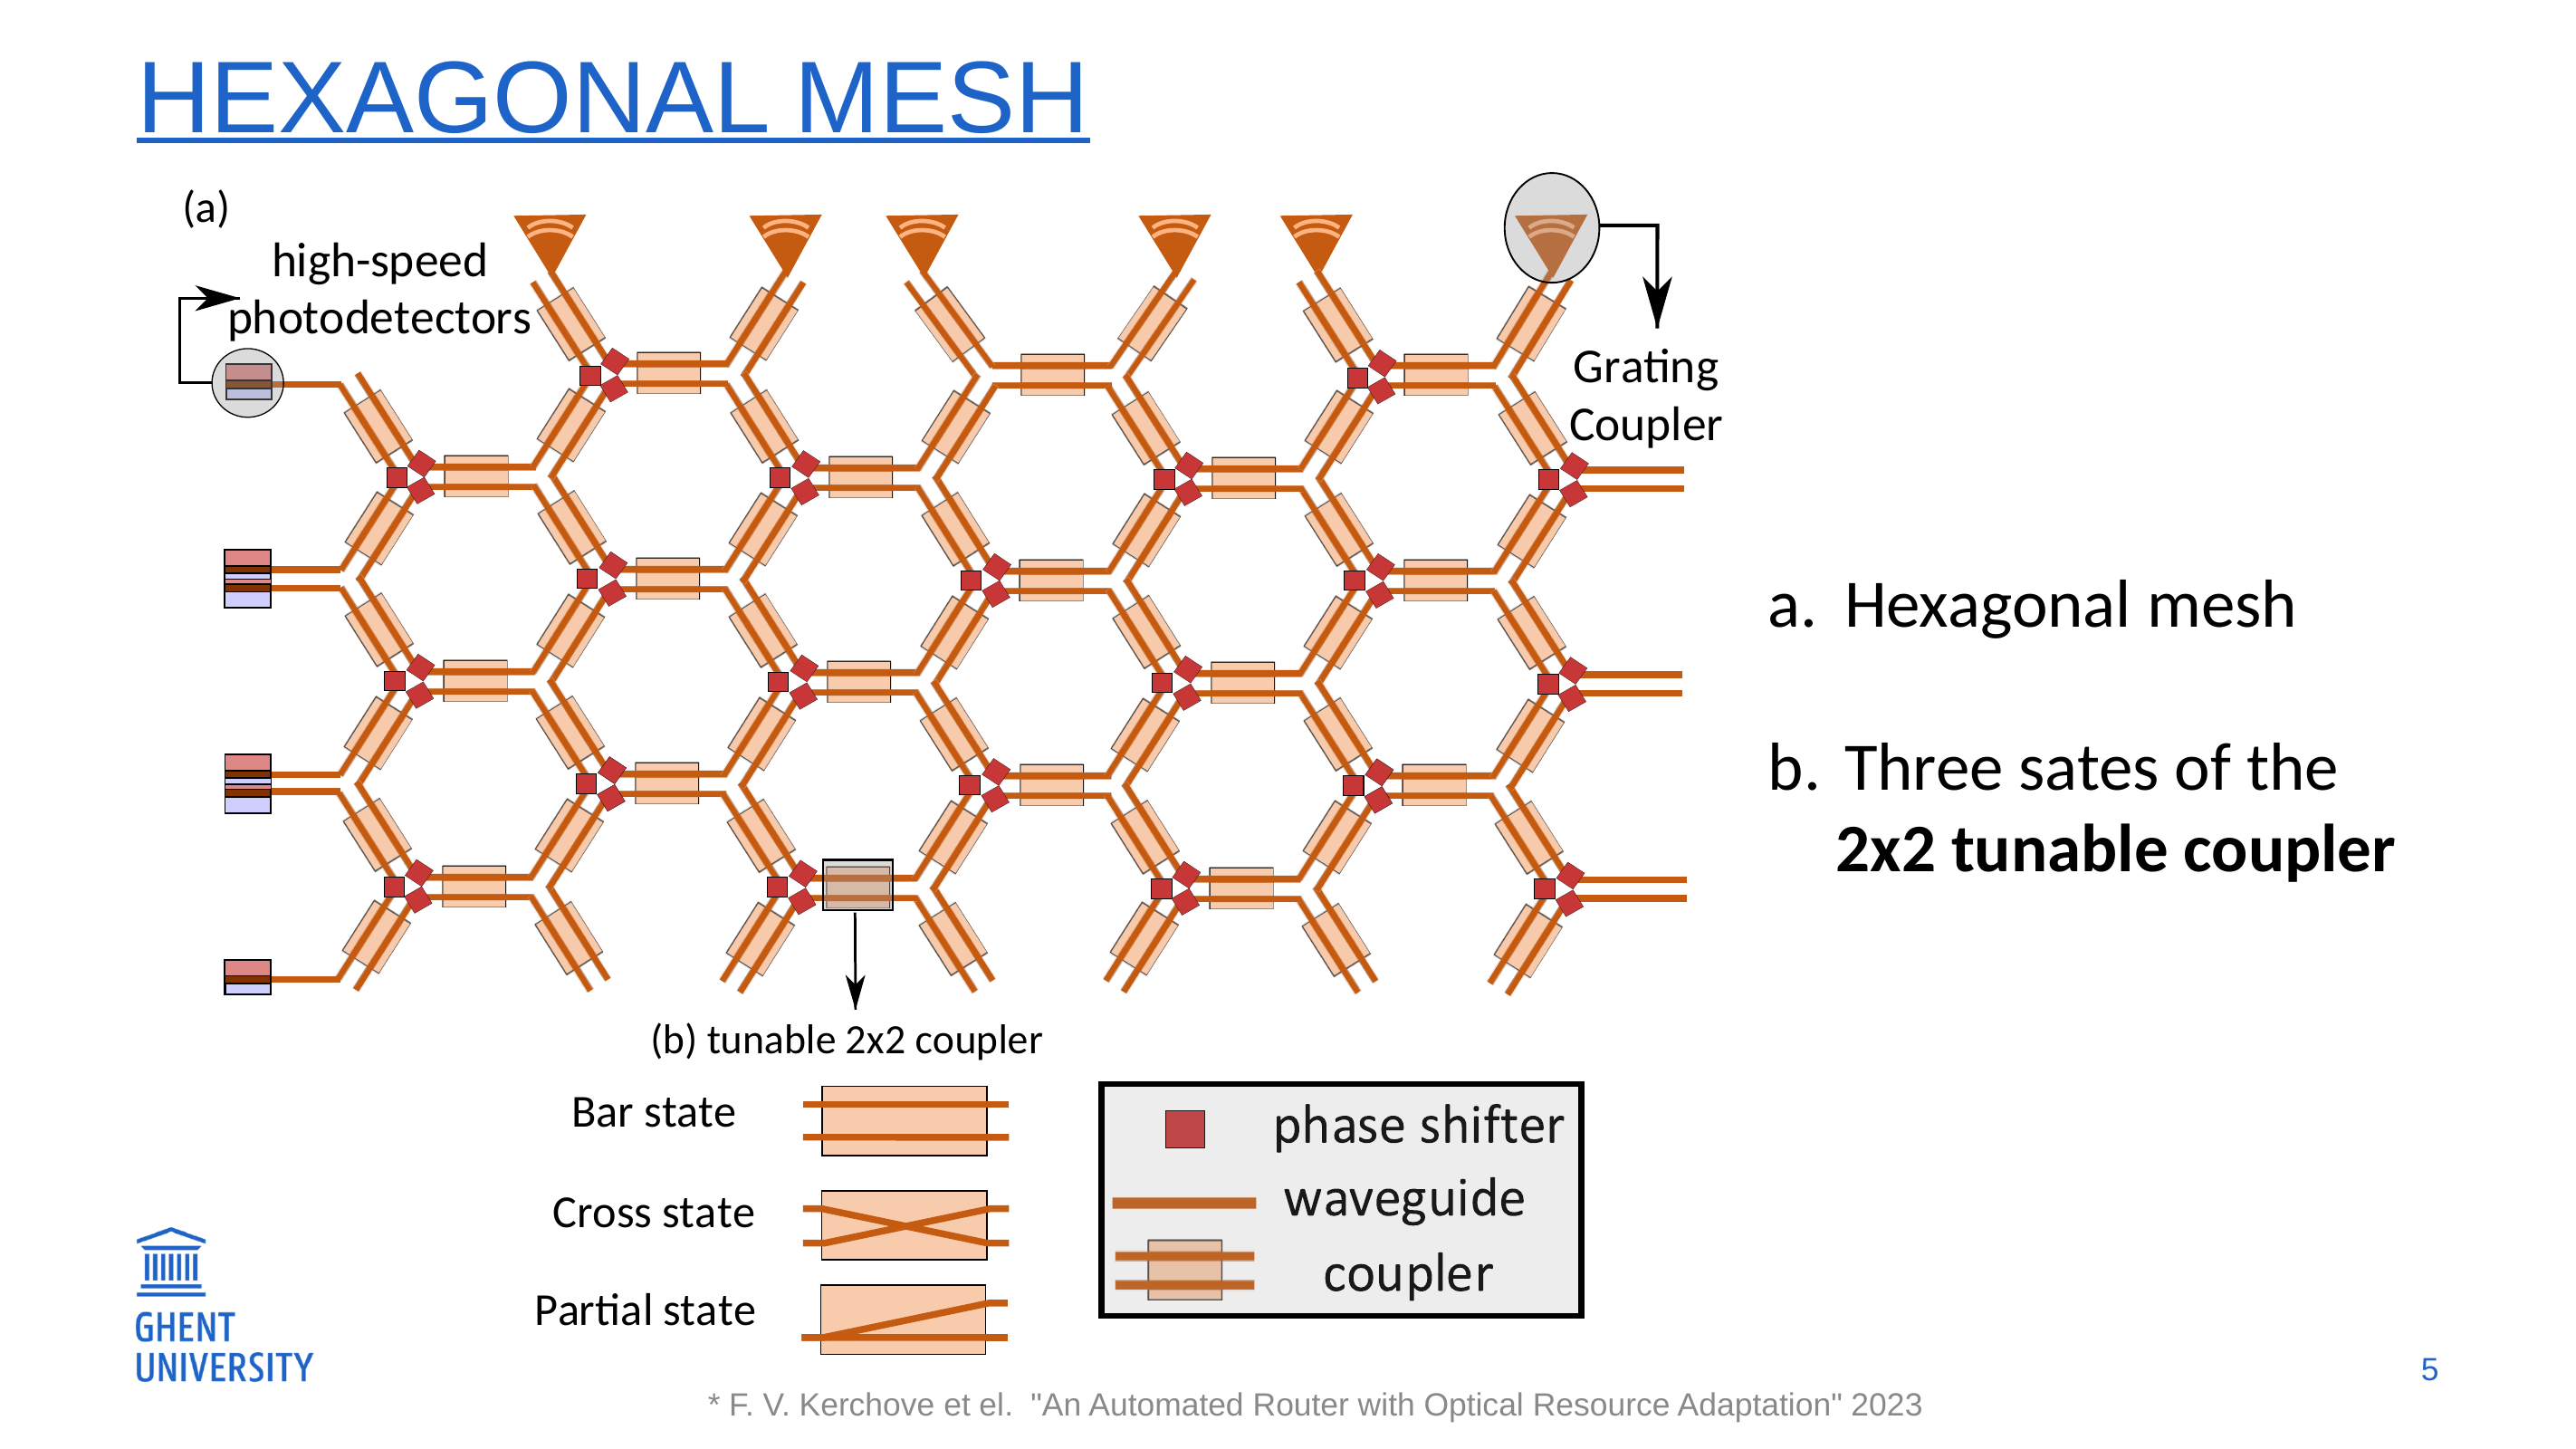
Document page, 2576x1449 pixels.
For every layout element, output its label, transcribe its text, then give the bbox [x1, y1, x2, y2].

slide_number 5 [2315, 1329, 2453, 1407]
title Hexagonal mesh [123, 37, 2456, 166]
footer * F. V. Kerchove et el. "An Automated Router with Optical Resource Adaptation" 2023 [627, 1364, 2005, 1443]
picture [68, 1175, 411, 1449]
picture [157, 165, 1755, 1361]
text_box Hexagonal mesh Three sates of the 2x2 tunable coupler [1755, 552, 2548, 893]
picture [1093, 1070, 1594, 1336]
